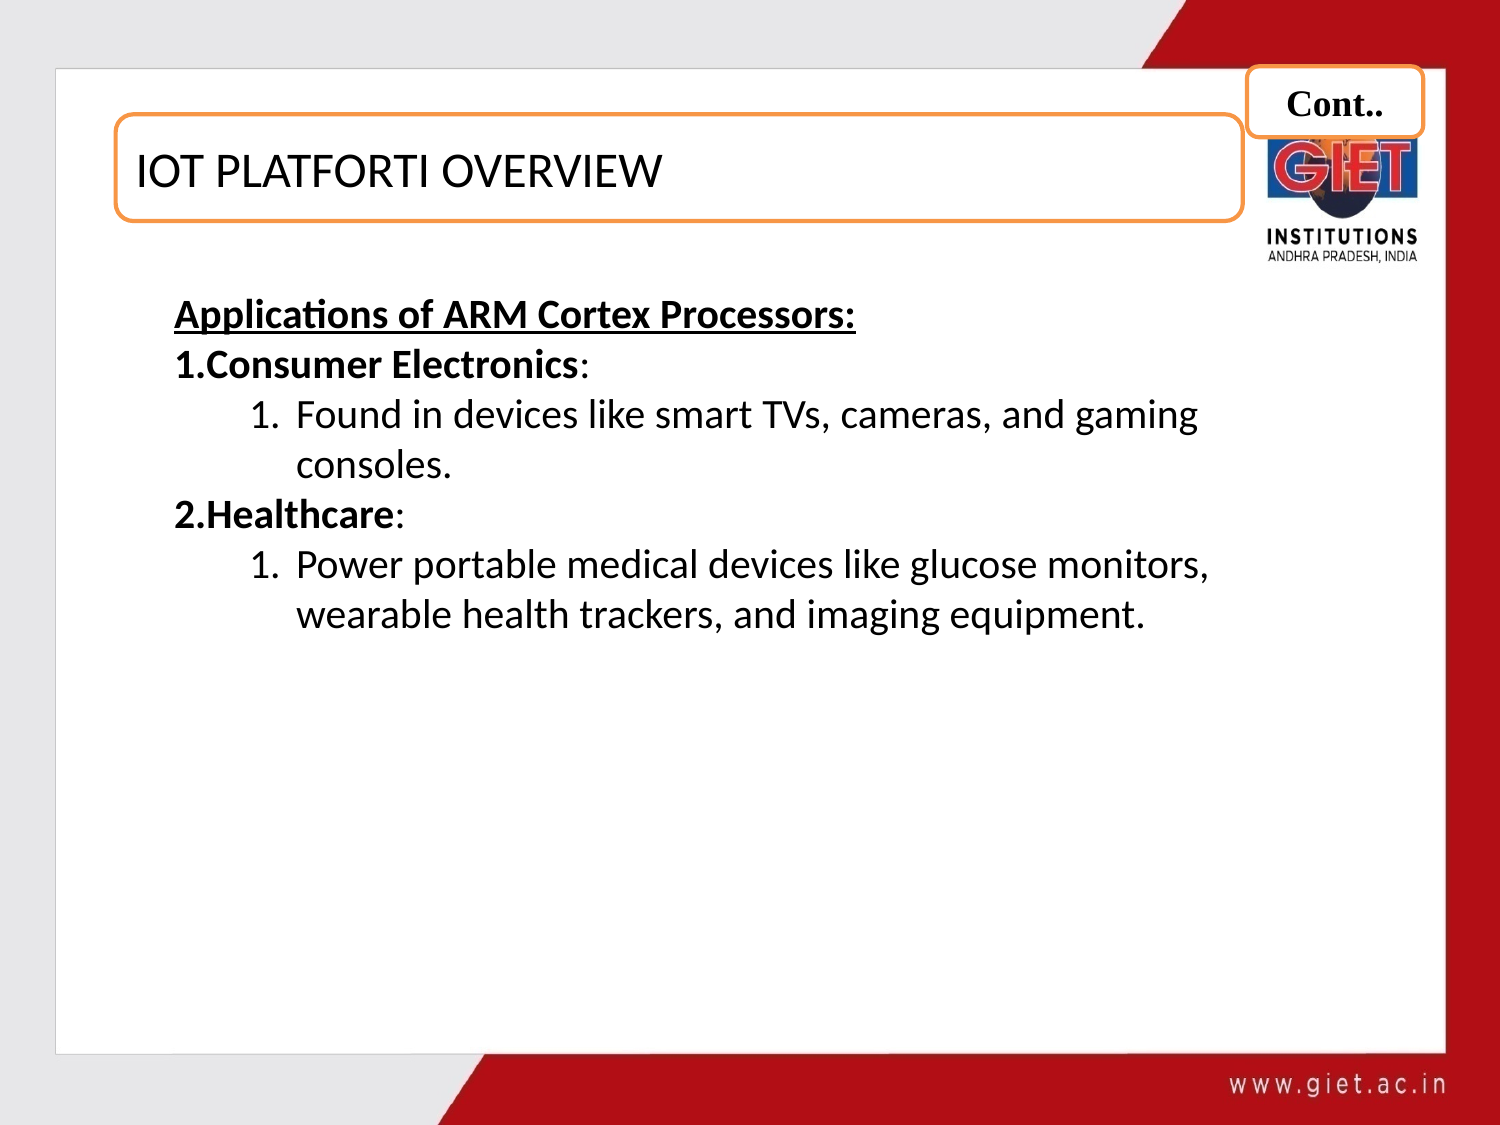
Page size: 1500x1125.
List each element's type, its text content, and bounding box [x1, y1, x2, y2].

text_box Applications of ARM Cortex Processors: Consumer Electronics: Found in devices like smart TVs, cameras, and gaming consoles. Healthcare: Power portable medical devices like glucose monitors, wearable health trackers, and imaging equipment. [159, 278, 1376, 984]
text_box IOT PLATFORTI OVERVIEW [113, 112, 1245, 224]
picture [0, 0, 1500, 1125]
text_box Cont.. [1244, 64, 1426, 140]
